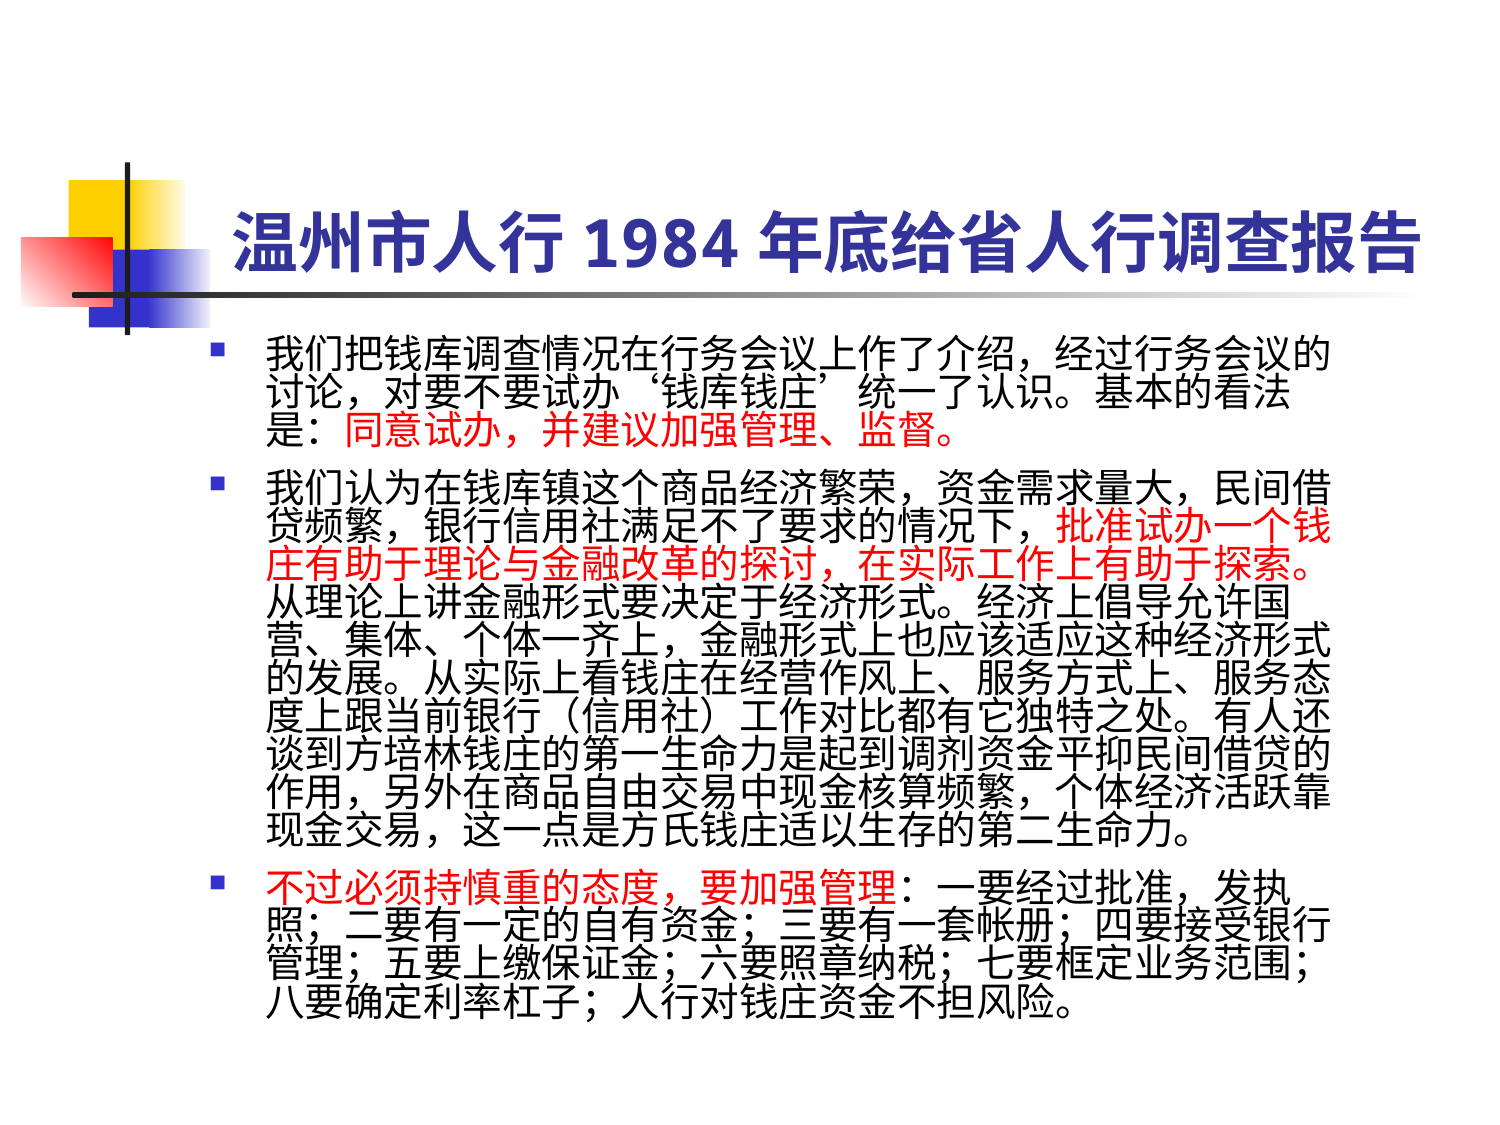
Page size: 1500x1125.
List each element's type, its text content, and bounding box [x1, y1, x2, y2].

list 我们把钱库调查情况在行务会议上作了介绍，经过行务会议的讨论，对要不要试办‘钱库钱庄’统一了认识。基本的看法是：同意试办，并建议加强管理、监督。 我们认为在钱库镇这个商品经济繁荣，资金需求量大，民间借贷频繁，银行信用社满足不了要求的情况下，批准试办一个钱庄有助于理论与金融改革的探讨，在实际工作上有助于探索。从理论上讲金融形式要决定于经济形式。经济上倡导允许国营、集体、个体一齐上，金融形式上也应该适应这种经济形式的发展。从实际上看钱庄在经营作风上、服务方式上、服务态度上跟当前银行（信用社）工作对比都有它独特之处。有人还谈到方培林钱庄的第一生命力是起到调剂资金平抑民间借贷的作用，另外在商品自由交易中现金核算频繁，个体经济活跃靠现金交易，这一点是方氏钱庄适以生存的第二生命力。 不过必须持慎重的态度，要加强管理：一要经过批准，发执照；二要有一定的自有资金；三要有一套帐册；四要接受银行管理；五要上缴保证金；六要照章纳税；七要框定业务范围；八要确定利率杠子；人行对钱庄资金不担风险。 [193, 330, 1353, 1083]
title 温州市人行1984年底给省人行调查报告 [188, 101, 1468, 289]
